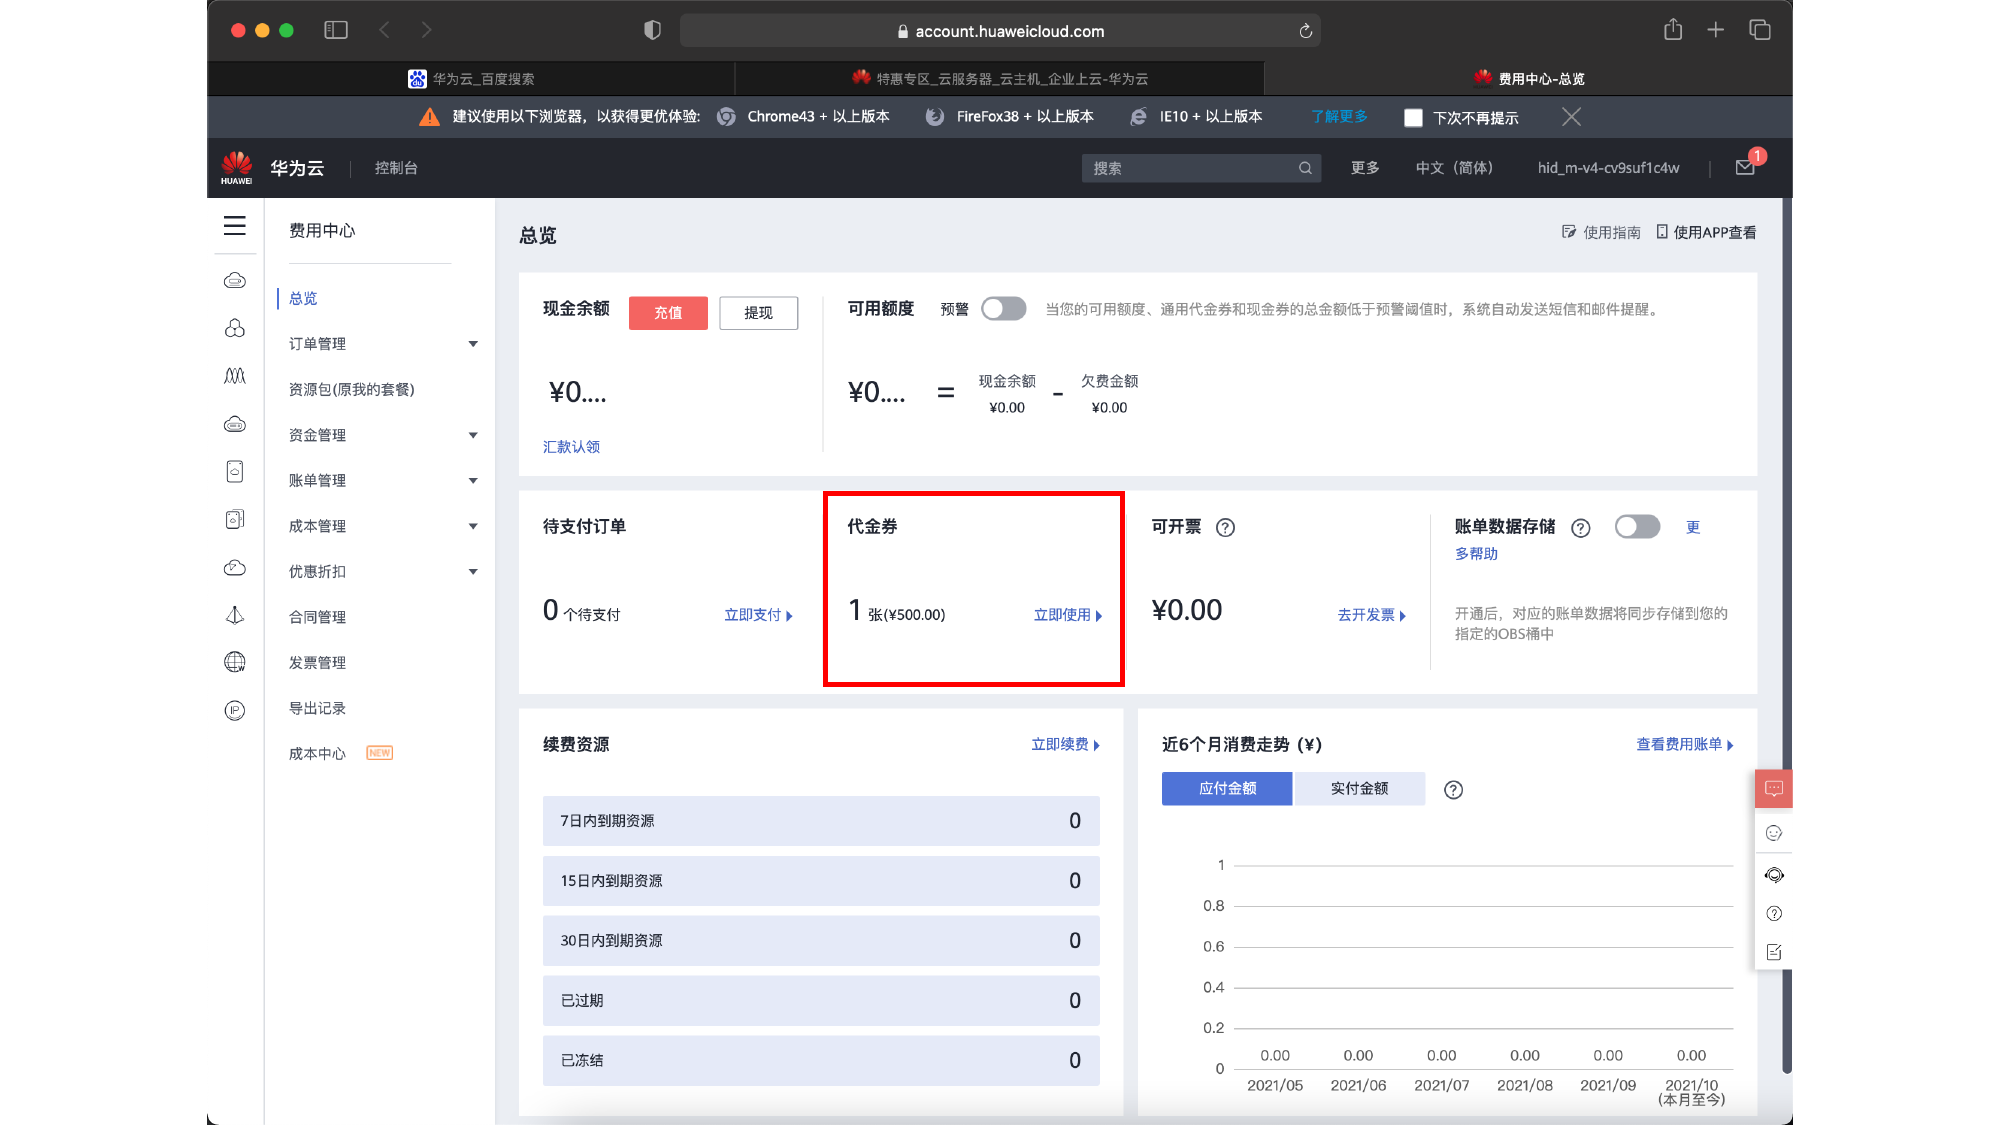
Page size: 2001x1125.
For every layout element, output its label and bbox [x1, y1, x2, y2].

picture [207, 0, 1793, 1125]
